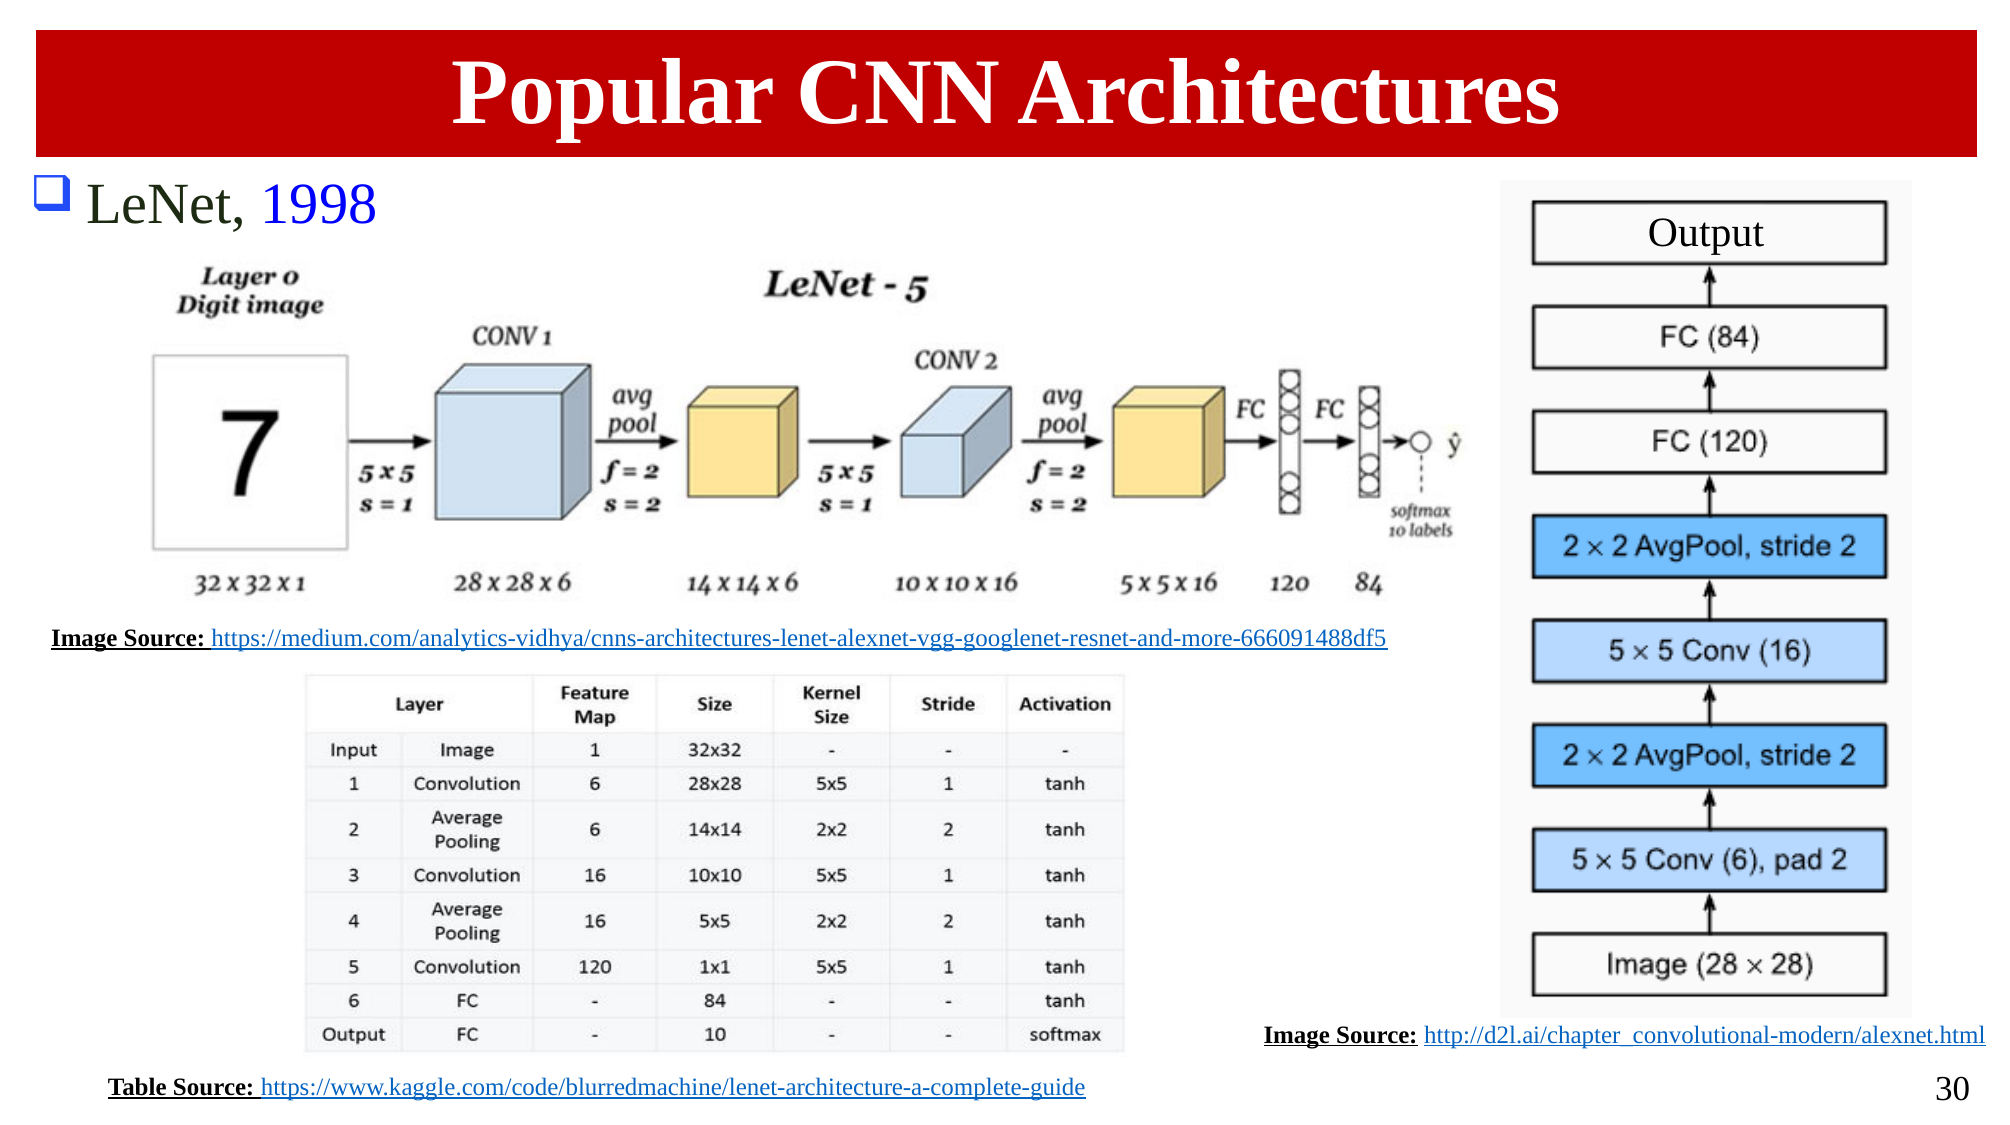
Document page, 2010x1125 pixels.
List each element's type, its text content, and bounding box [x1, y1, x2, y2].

text_box Image Source: https://medium.com/analytics-vidhya/cnns-architectures-lenet-alexnet-vgg-googlenet-resnet-and-more-666091488df5 [36, 614, 1411, 659]
text_box Image Source: http://d2l.ai/chapter_convolutional-modern/alexnet.html [1248, 1011, 2008, 1056]
text_box Popular CNN Architectures [36, 30, 1977, 157]
text_box LeNet, 1998 [30, 164, 443, 245]
picture [302, 672, 1131, 1057]
picture [1499, 179, 1913, 1018]
slide_number 30 [1909, 1056, 1986, 1117]
text_box Table Source: https://www.kaggle.com/code/blurredmachine/lenet-architecture-a-complete-guide [93, 1063, 1131, 1108]
picture [149, 247, 1468, 602]
